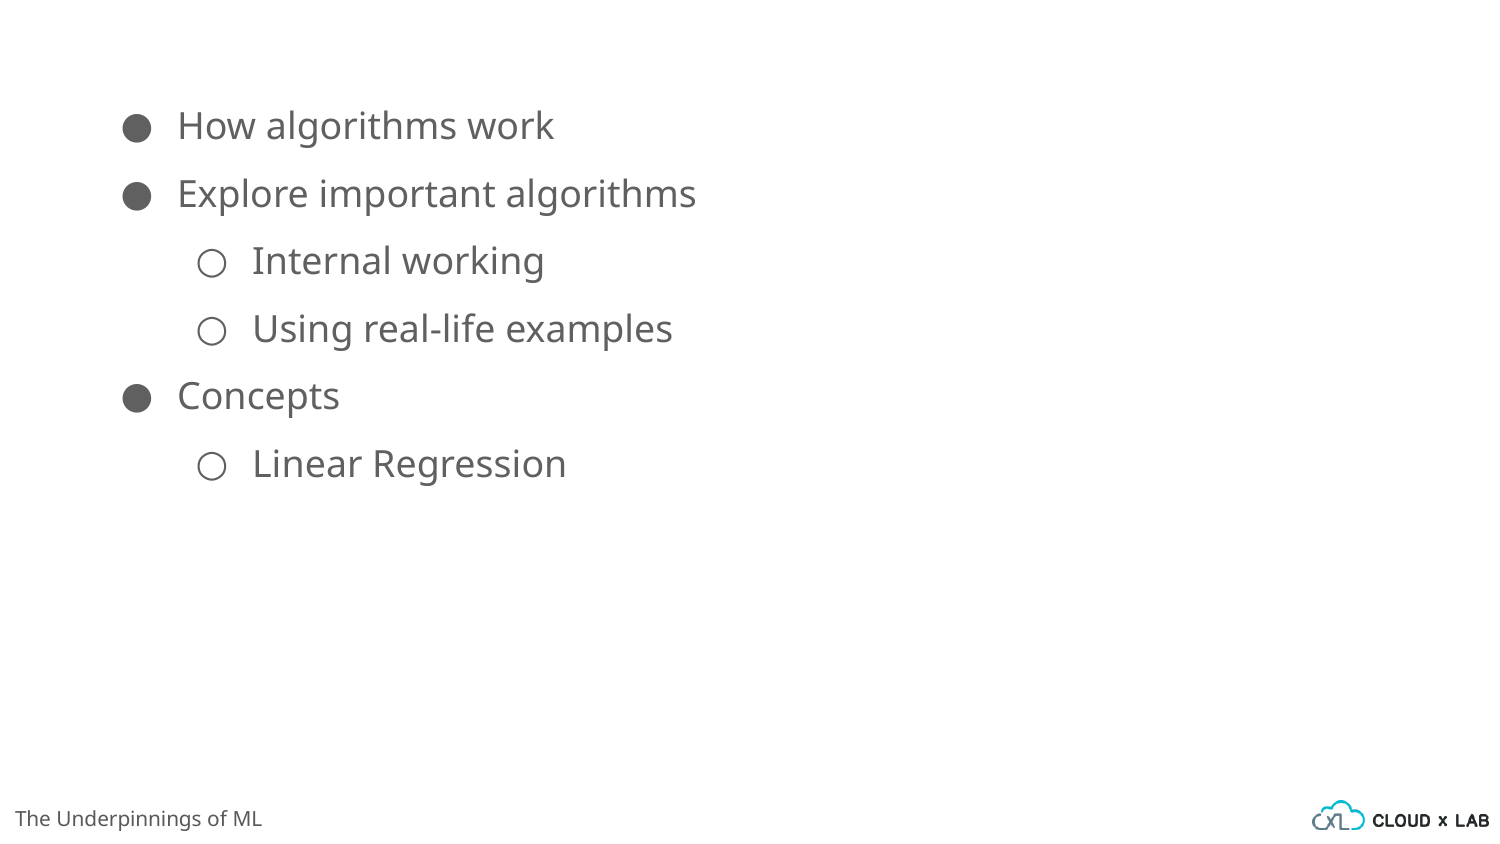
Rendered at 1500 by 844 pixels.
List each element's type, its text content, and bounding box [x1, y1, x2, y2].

picture [1312, 800, 1490, 830]
text_box How algorithms work Explore important algorithms Internal working Using real-life examples Concepts Linear Regression [86, 64, 1413, 780]
text_box The Underpinnings of ML [0, 790, 389, 836]
